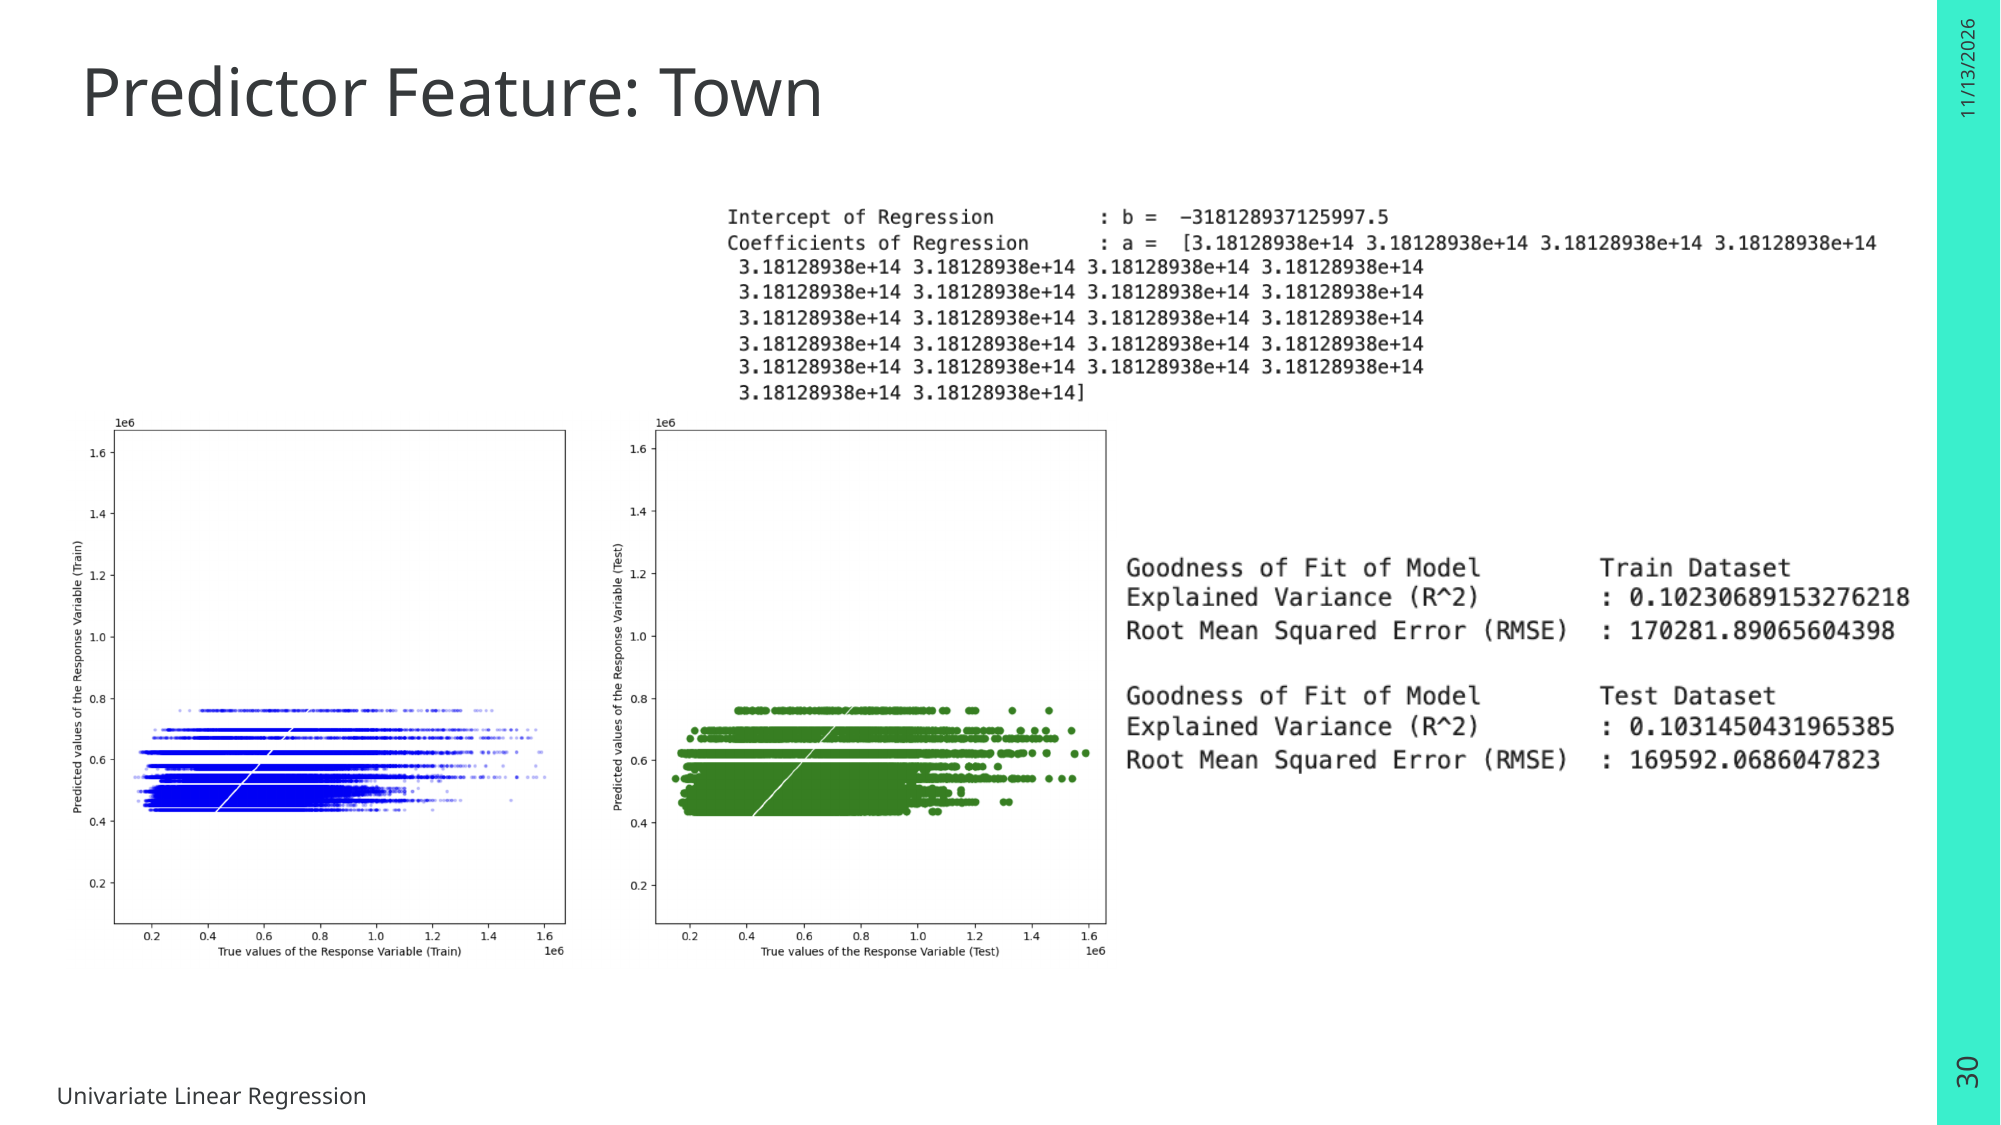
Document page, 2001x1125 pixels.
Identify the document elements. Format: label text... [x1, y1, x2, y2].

slide_number 30 [1937, 1019, 2000, 1125]
text_box Univariate Linear Regression [41, 1081, 941, 1112]
picture [66, 203, 1923, 969]
text_box Predictor Feature: Town [66, 42, 1303, 138]
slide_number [1937, 0, 2000, 139]
